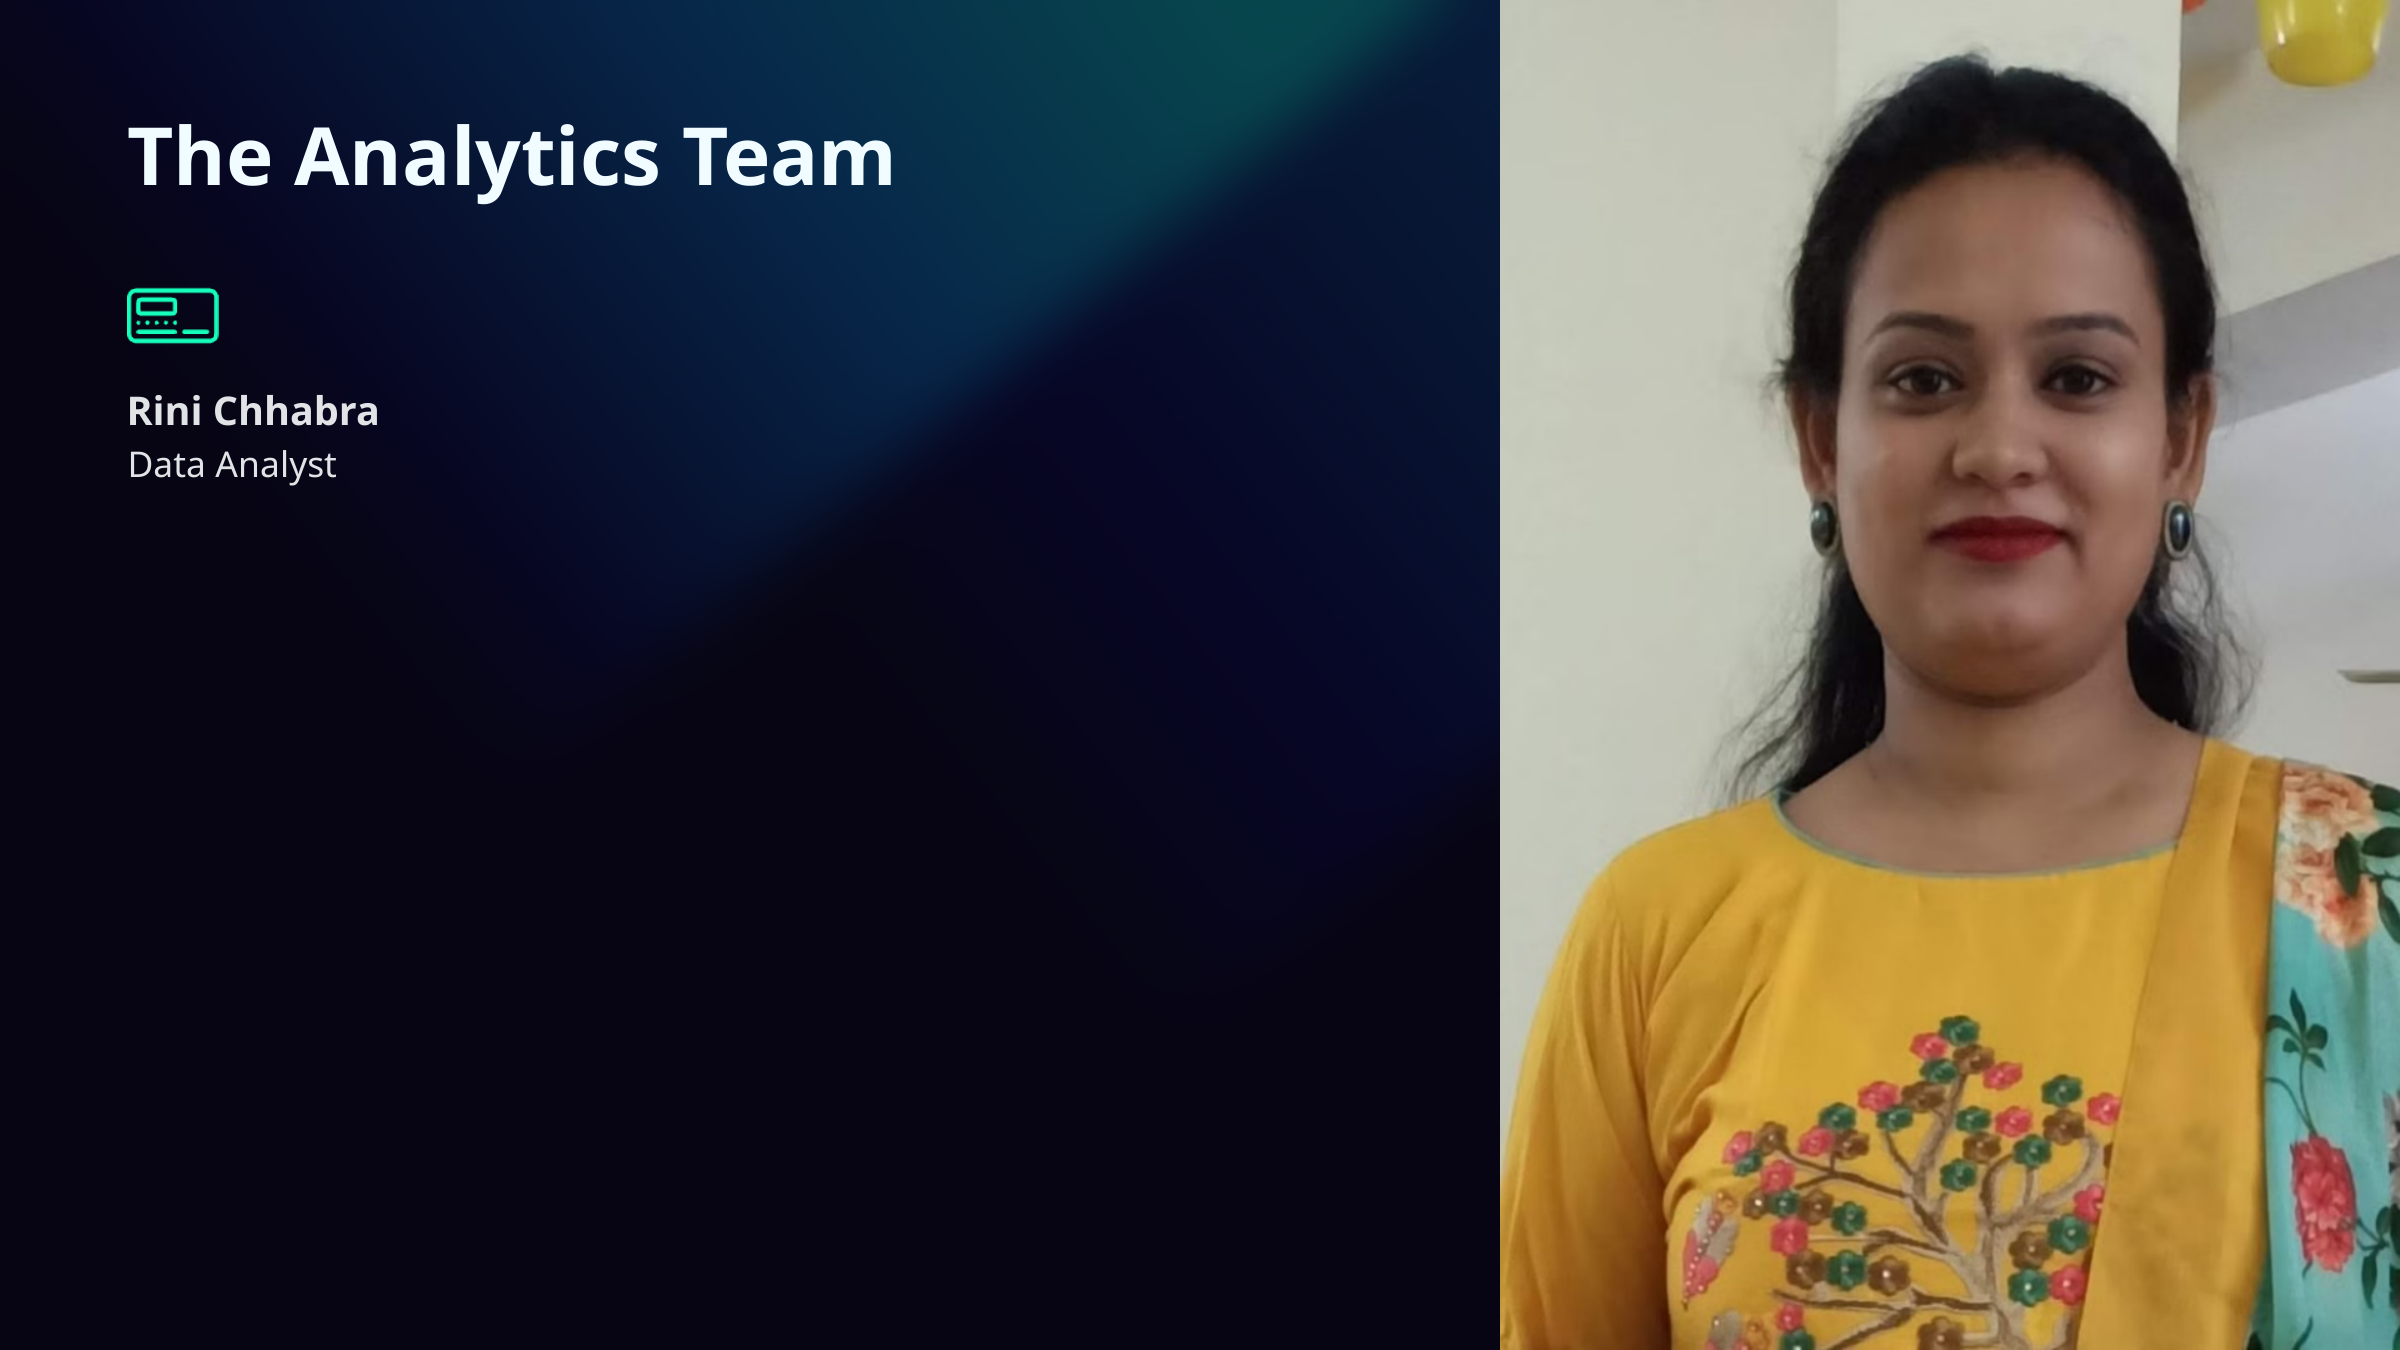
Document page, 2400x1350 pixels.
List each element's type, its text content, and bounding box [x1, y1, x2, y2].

picture [127, 270, 219, 362]
text_box The Analytics Team [127, 100, 938, 202]
text_box Rini Chhabra [126, 383, 532, 435]
text_box Data Analyst [127, 427, 1373, 486]
picture [1499, 0, 2400, 1350]
